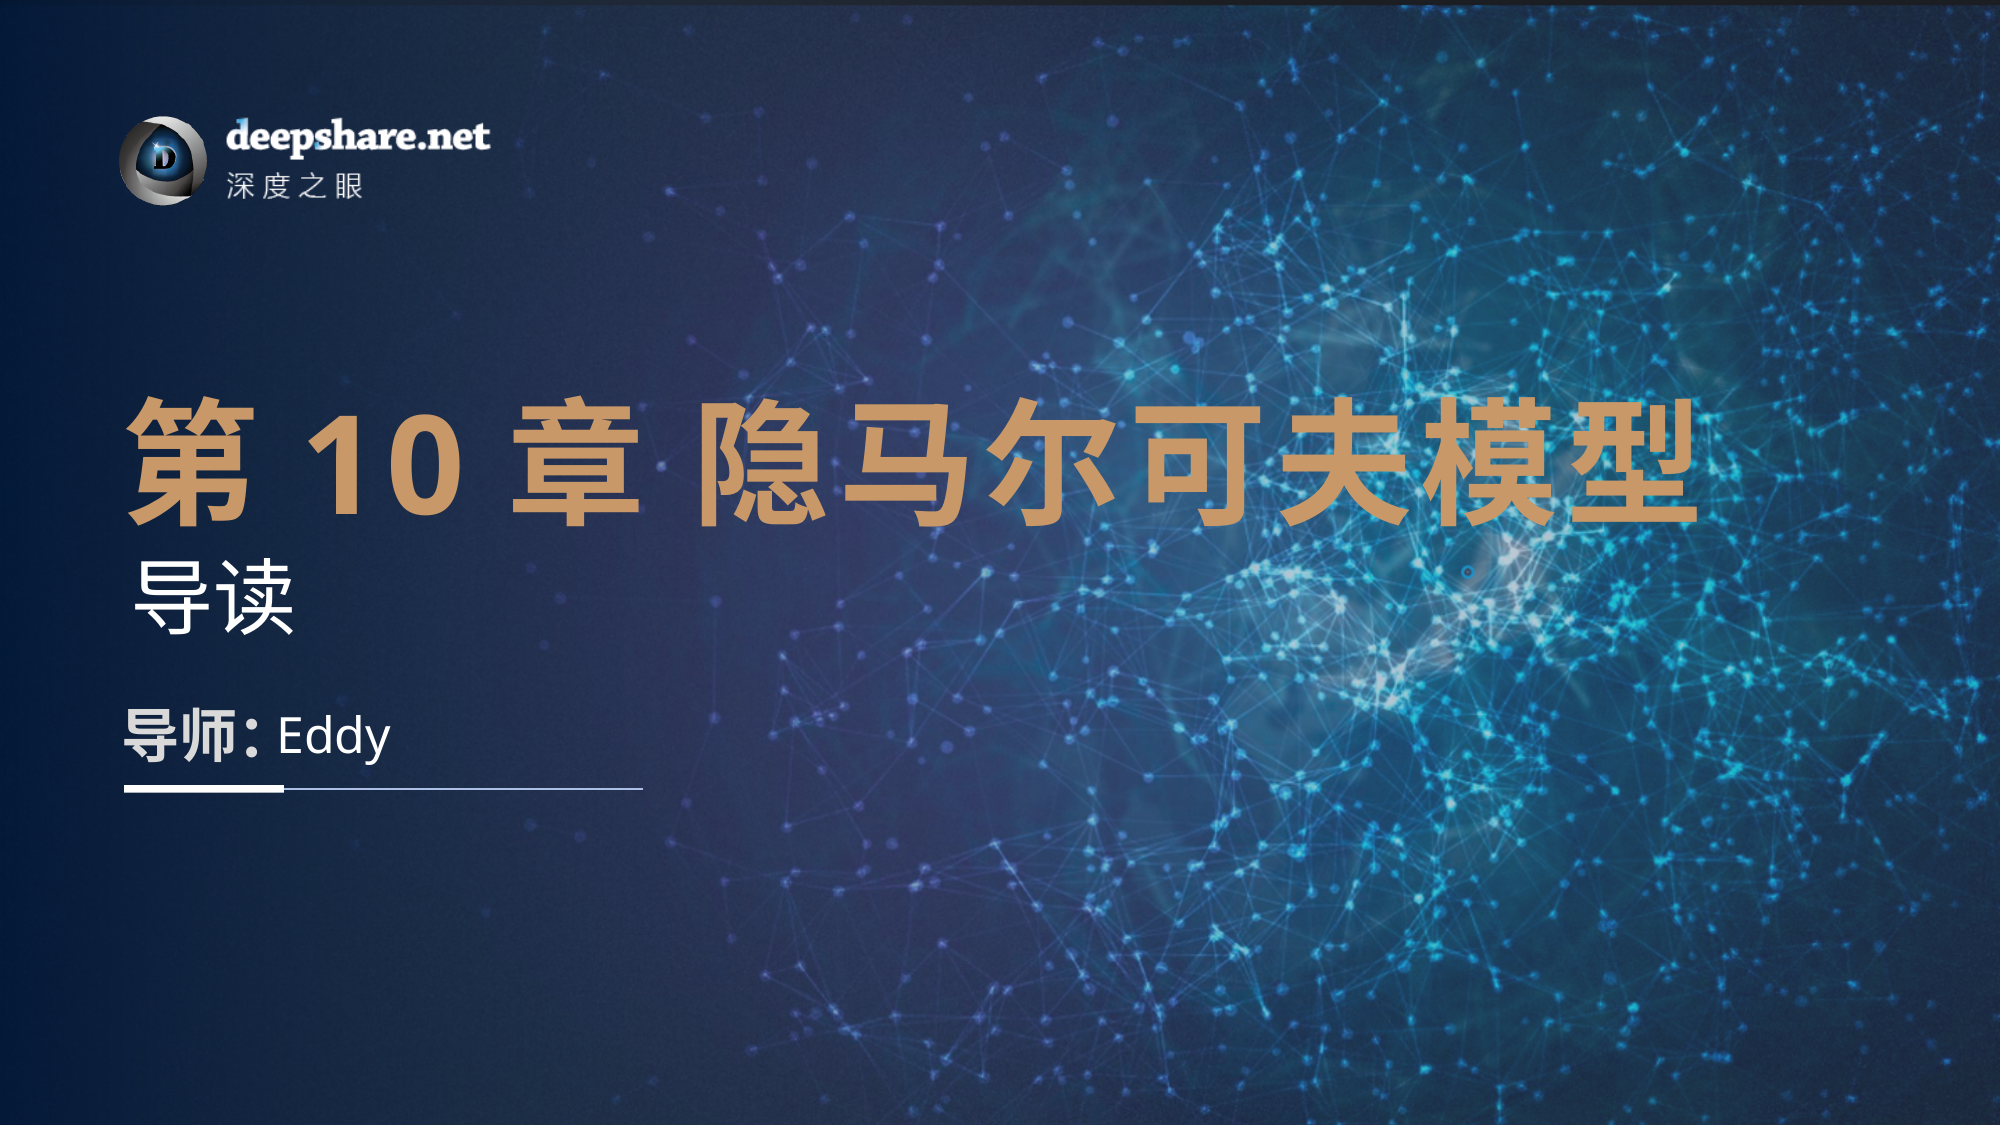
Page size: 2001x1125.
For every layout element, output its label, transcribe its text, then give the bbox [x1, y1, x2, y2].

text_box 导读 [58, 548, 1430, 654]
picture [112, 61, 499, 242]
text_box Eddy [261, 696, 522, 772]
title 第10章 隐马尔可夫模型 [106, 388, 1840, 591]
